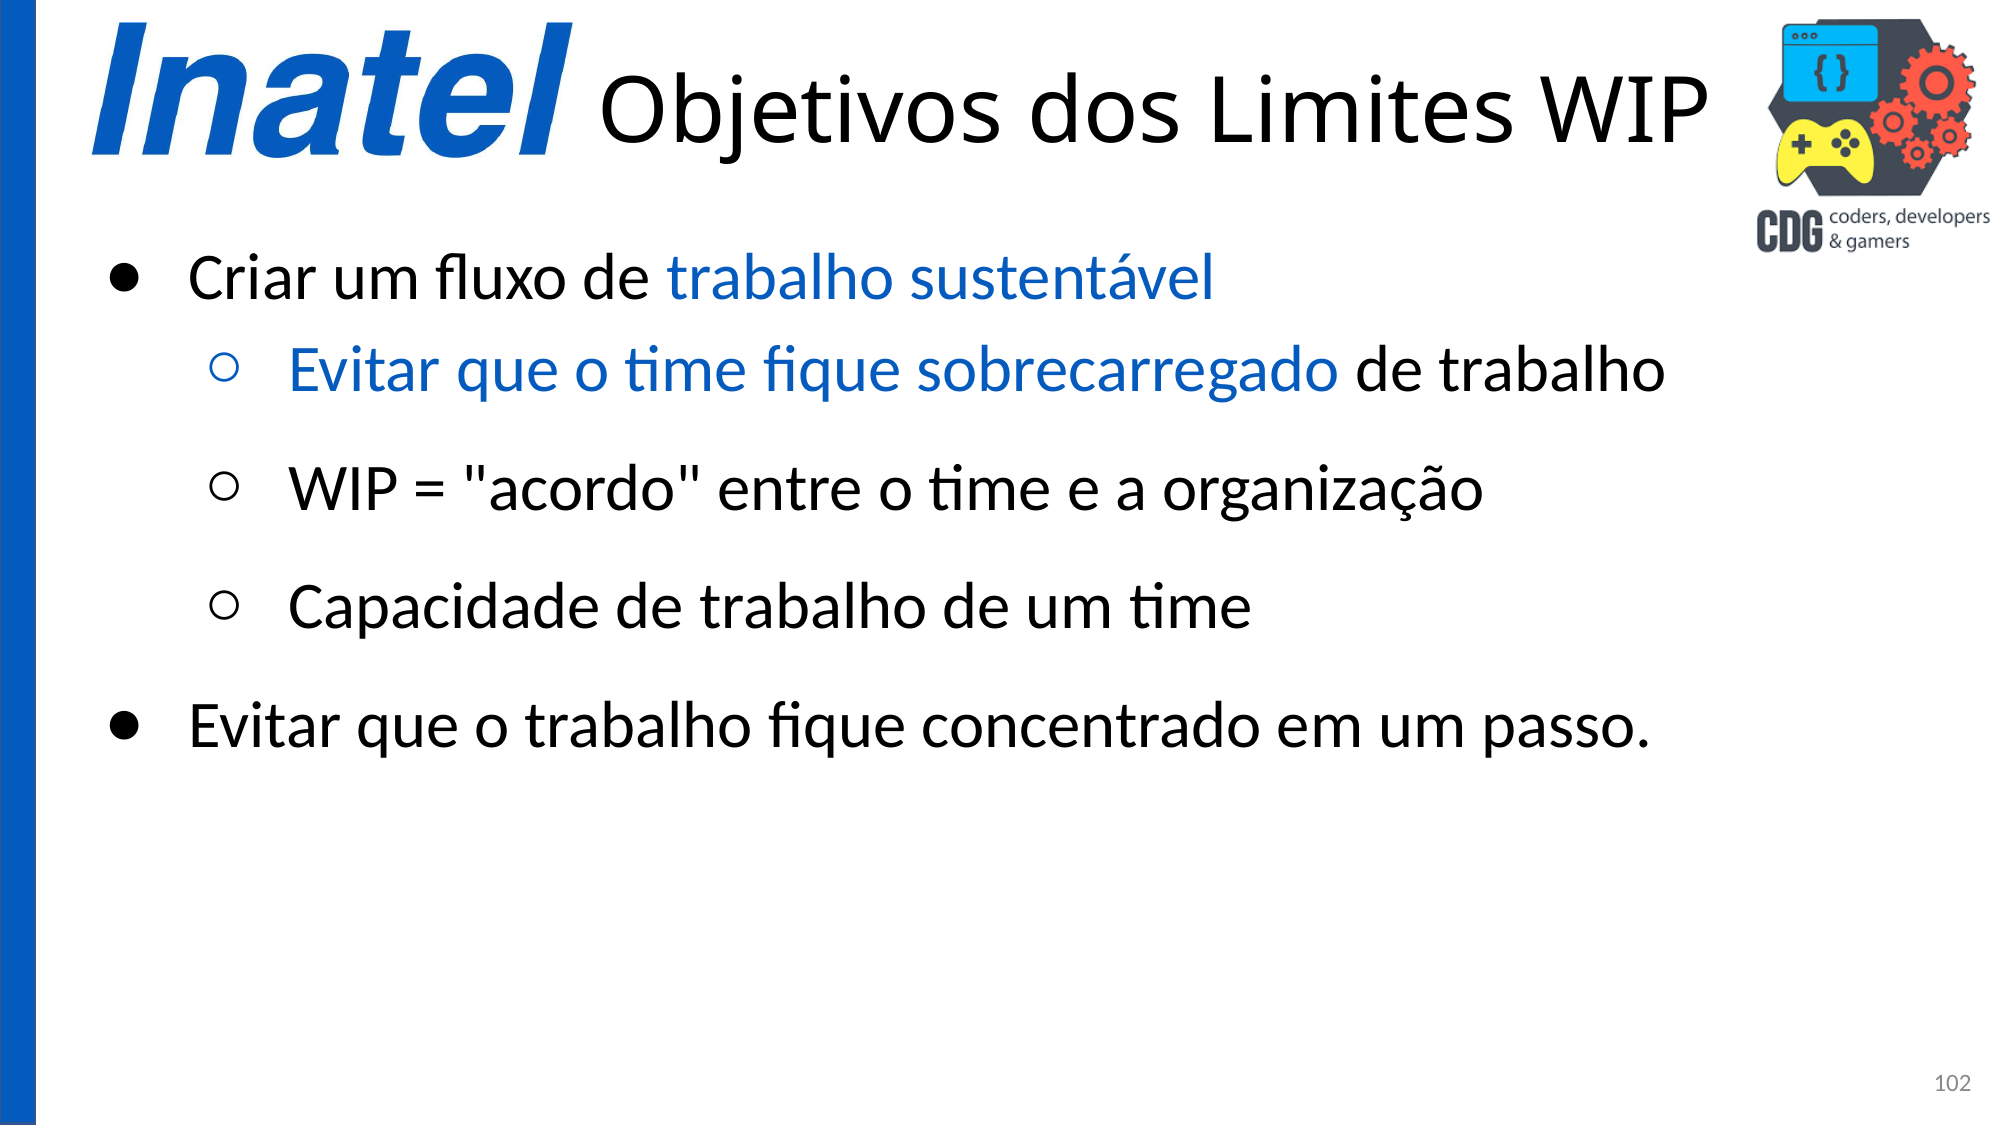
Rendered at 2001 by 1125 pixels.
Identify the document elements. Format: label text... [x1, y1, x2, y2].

picture [91, 22, 573, 158]
title Objetivos dos Limites WIP [577, 43, 2000, 169]
picture [1745, 9, 2000, 43]
list Criar um fluxo de trabalho sustentável Evitar que o time fique sobrecarregado de trabalho WIP = "acordo" entre o time e a organização Capacidade de trabalho de um time Evitar que o trabalho fique concentrado em um passo. [68, 202, 1889, 794]
picture [1745, 169, 2000, 265]
slide_number 102 [1871, 1038, 1992, 1125]
